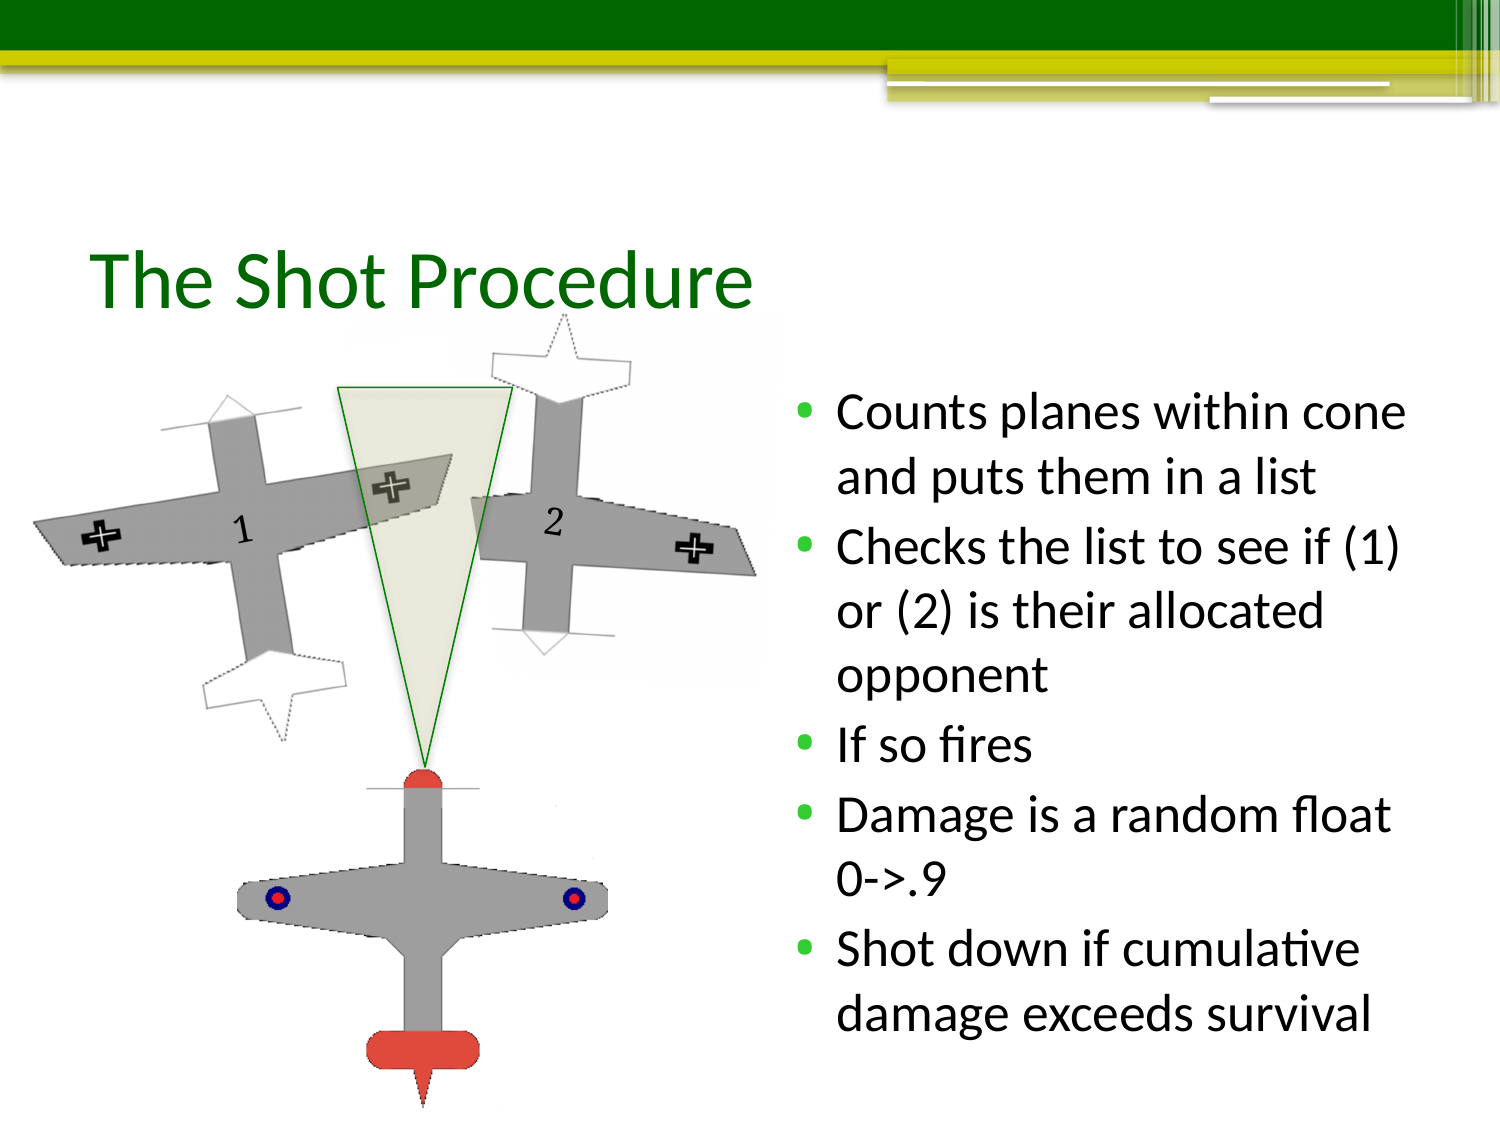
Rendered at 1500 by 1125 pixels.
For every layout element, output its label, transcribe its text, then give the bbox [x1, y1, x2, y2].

title The Shot Procedure [75, 187, 1425, 363]
picture [0, 300, 783, 1109]
list Counts planes within cone and puts them in a list Checks the list to see if (1) or (2) is their allocated opponent If so fires Damage is a random float 0->.9 Shot down if cumulative damage exceeds survival [762, 368, 1425, 1079]
